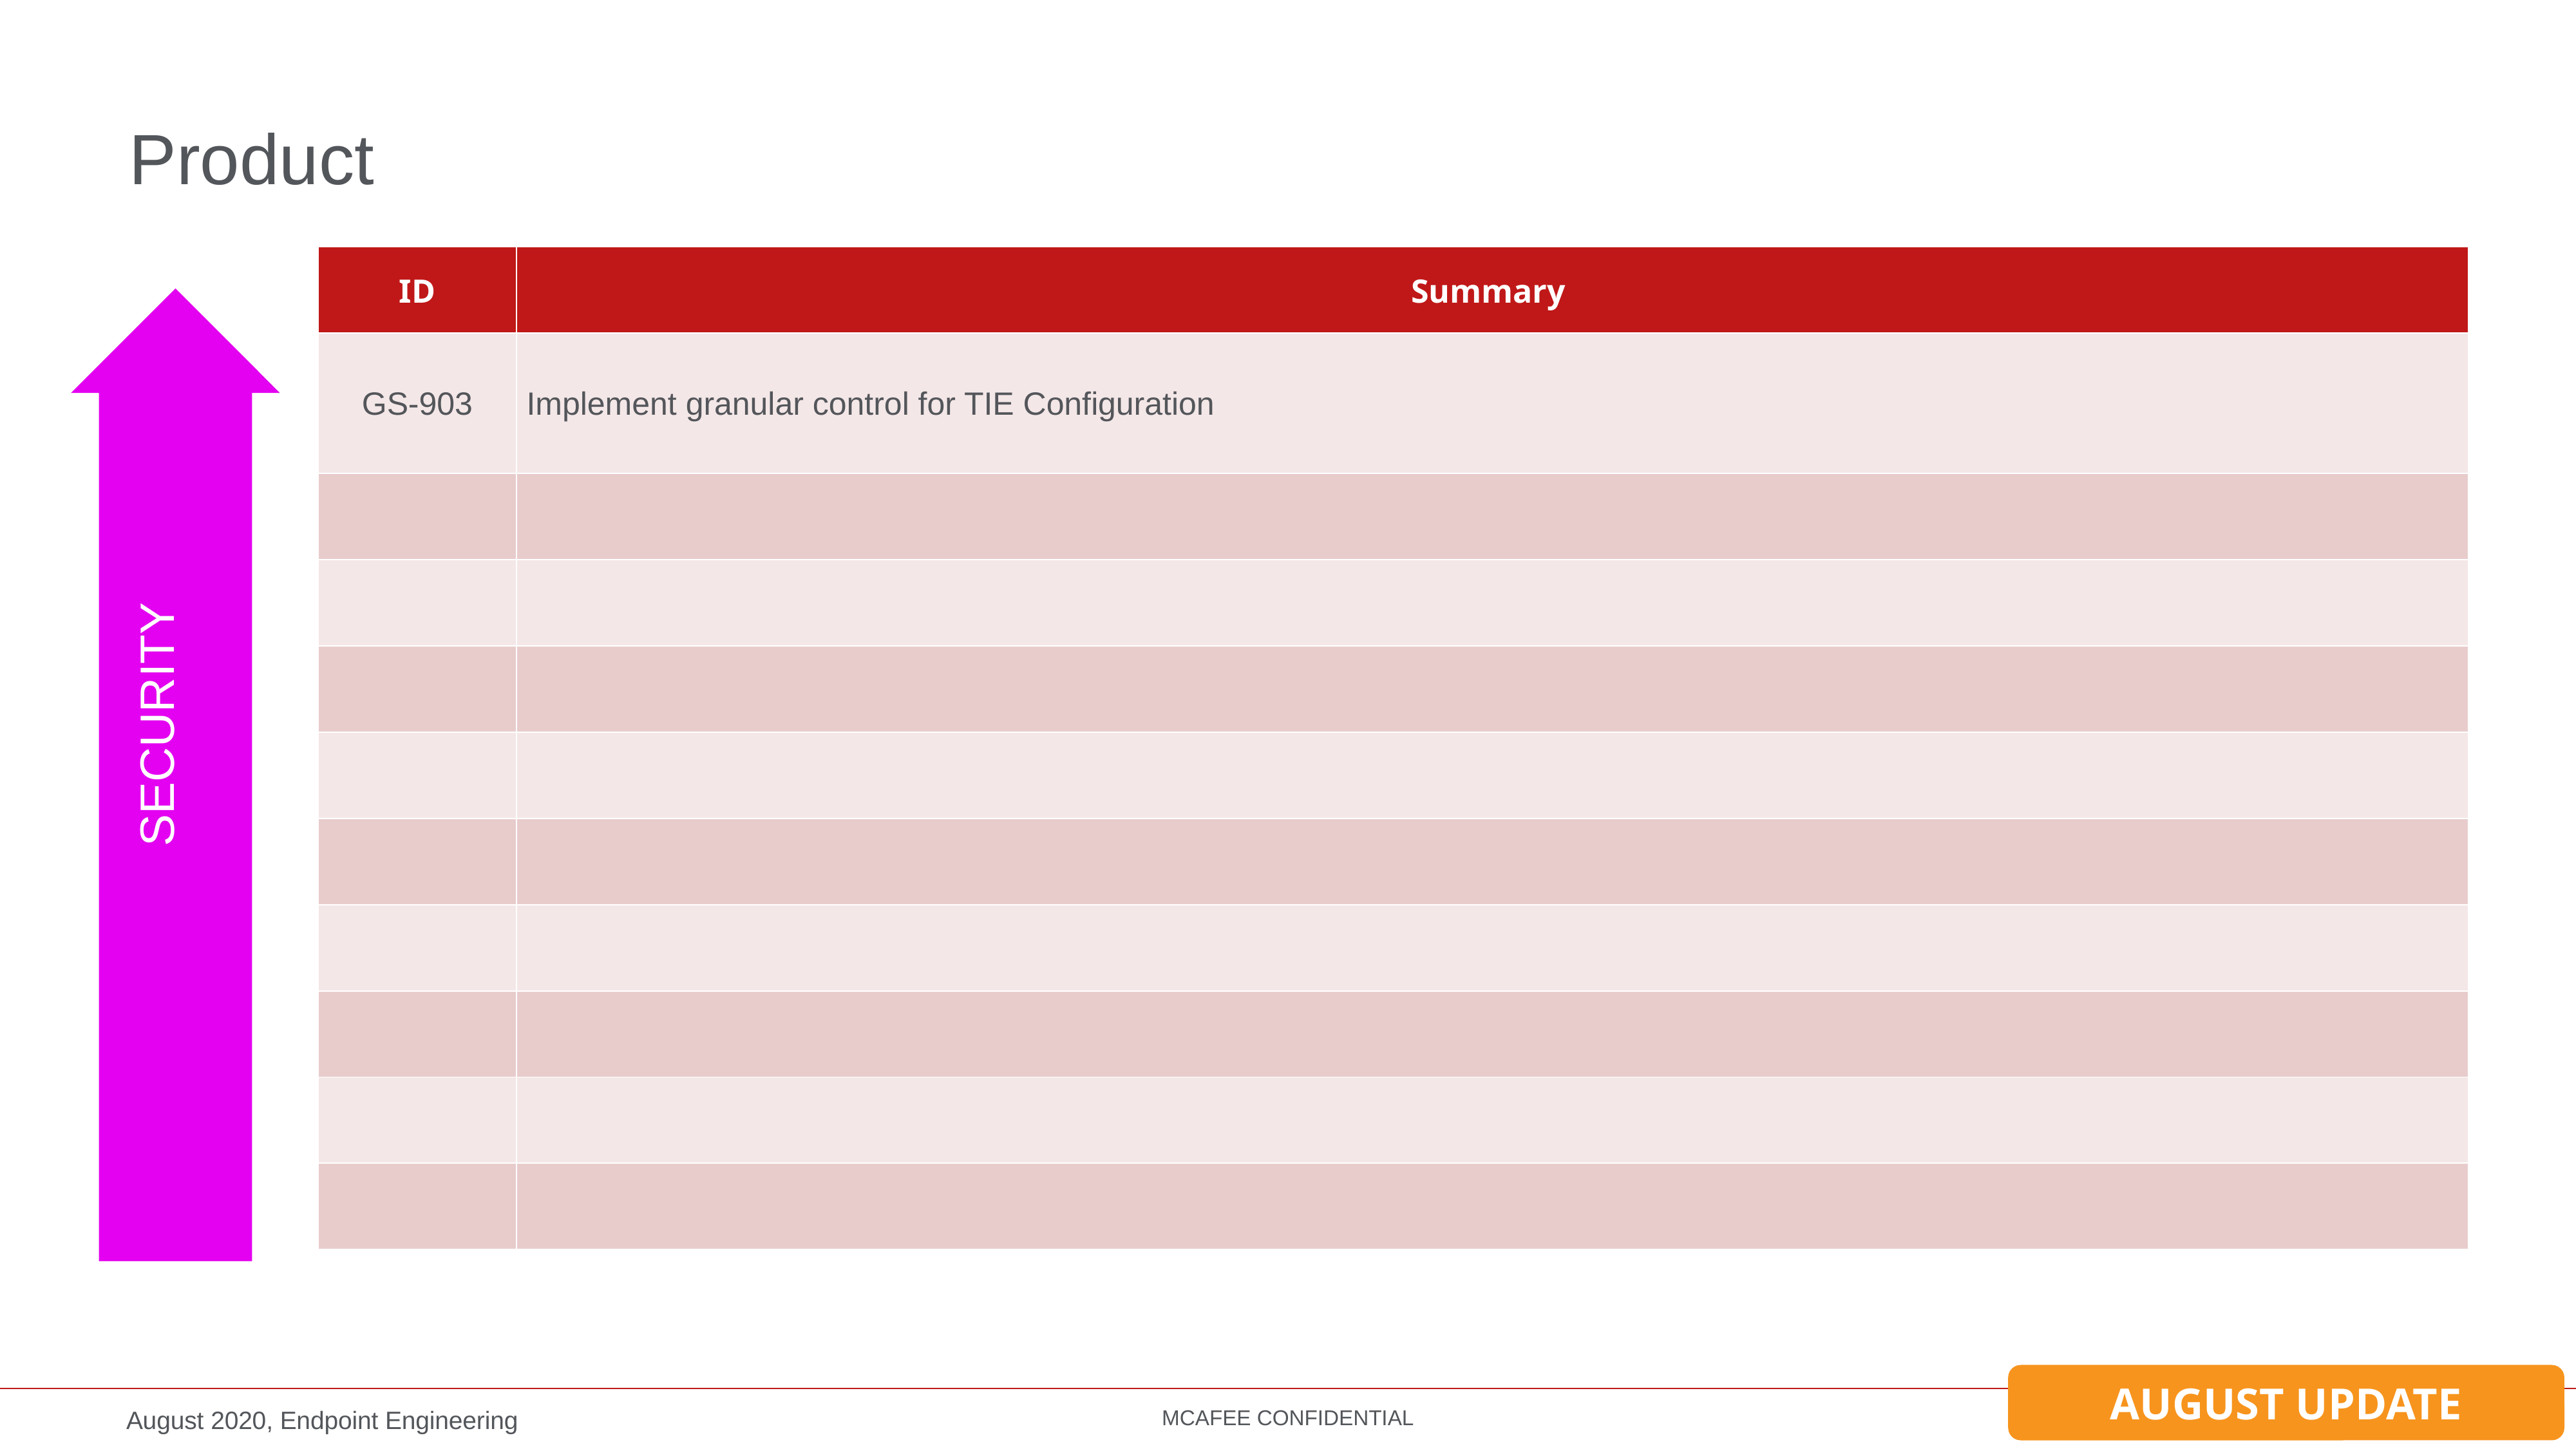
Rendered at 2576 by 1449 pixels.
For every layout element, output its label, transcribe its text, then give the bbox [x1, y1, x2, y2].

table_cell [319, 1164, 516, 1249]
table_cell Implement granular control for TIE Configuration [517, 334, 2468, 473]
table_cell [517, 819, 2468, 904]
text_box [69, 287, 282, 1262]
table_cell [319, 733, 516, 818]
table_cell [319, 819, 516, 904]
table_cell [319, 1077, 516, 1162]
text_box SECURITY [132, 372, 199, 1077]
table_cell [517, 474, 2468, 559]
table_cell [319, 560, 516, 645]
table_cell [517, 905, 2468, 990]
table_cell [319, 905, 516, 990]
table_cell GS-903 [319, 334, 516, 473]
table_cell [319, 992, 516, 1077]
table_cell [517, 647, 2468, 732]
table_header ID [319, 247, 516, 332]
text_box August UPDATE [2007, 1364, 2566, 1441]
table_header Summary [517, 247, 2468, 332]
table_cell [517, 560, 2468, 645]
title Product [129, 102, 2447, 200]
table_cell [517, 992, 2468, 1077]
table_cell [319, 647, 516, 732]
table_cell [517, 1164, 2468, 1249]
table_cell [517, 1077, 2468, 1162]
table_cell [319, 474, 516, 559]
table_cell [517, 733, 2468, 818]
